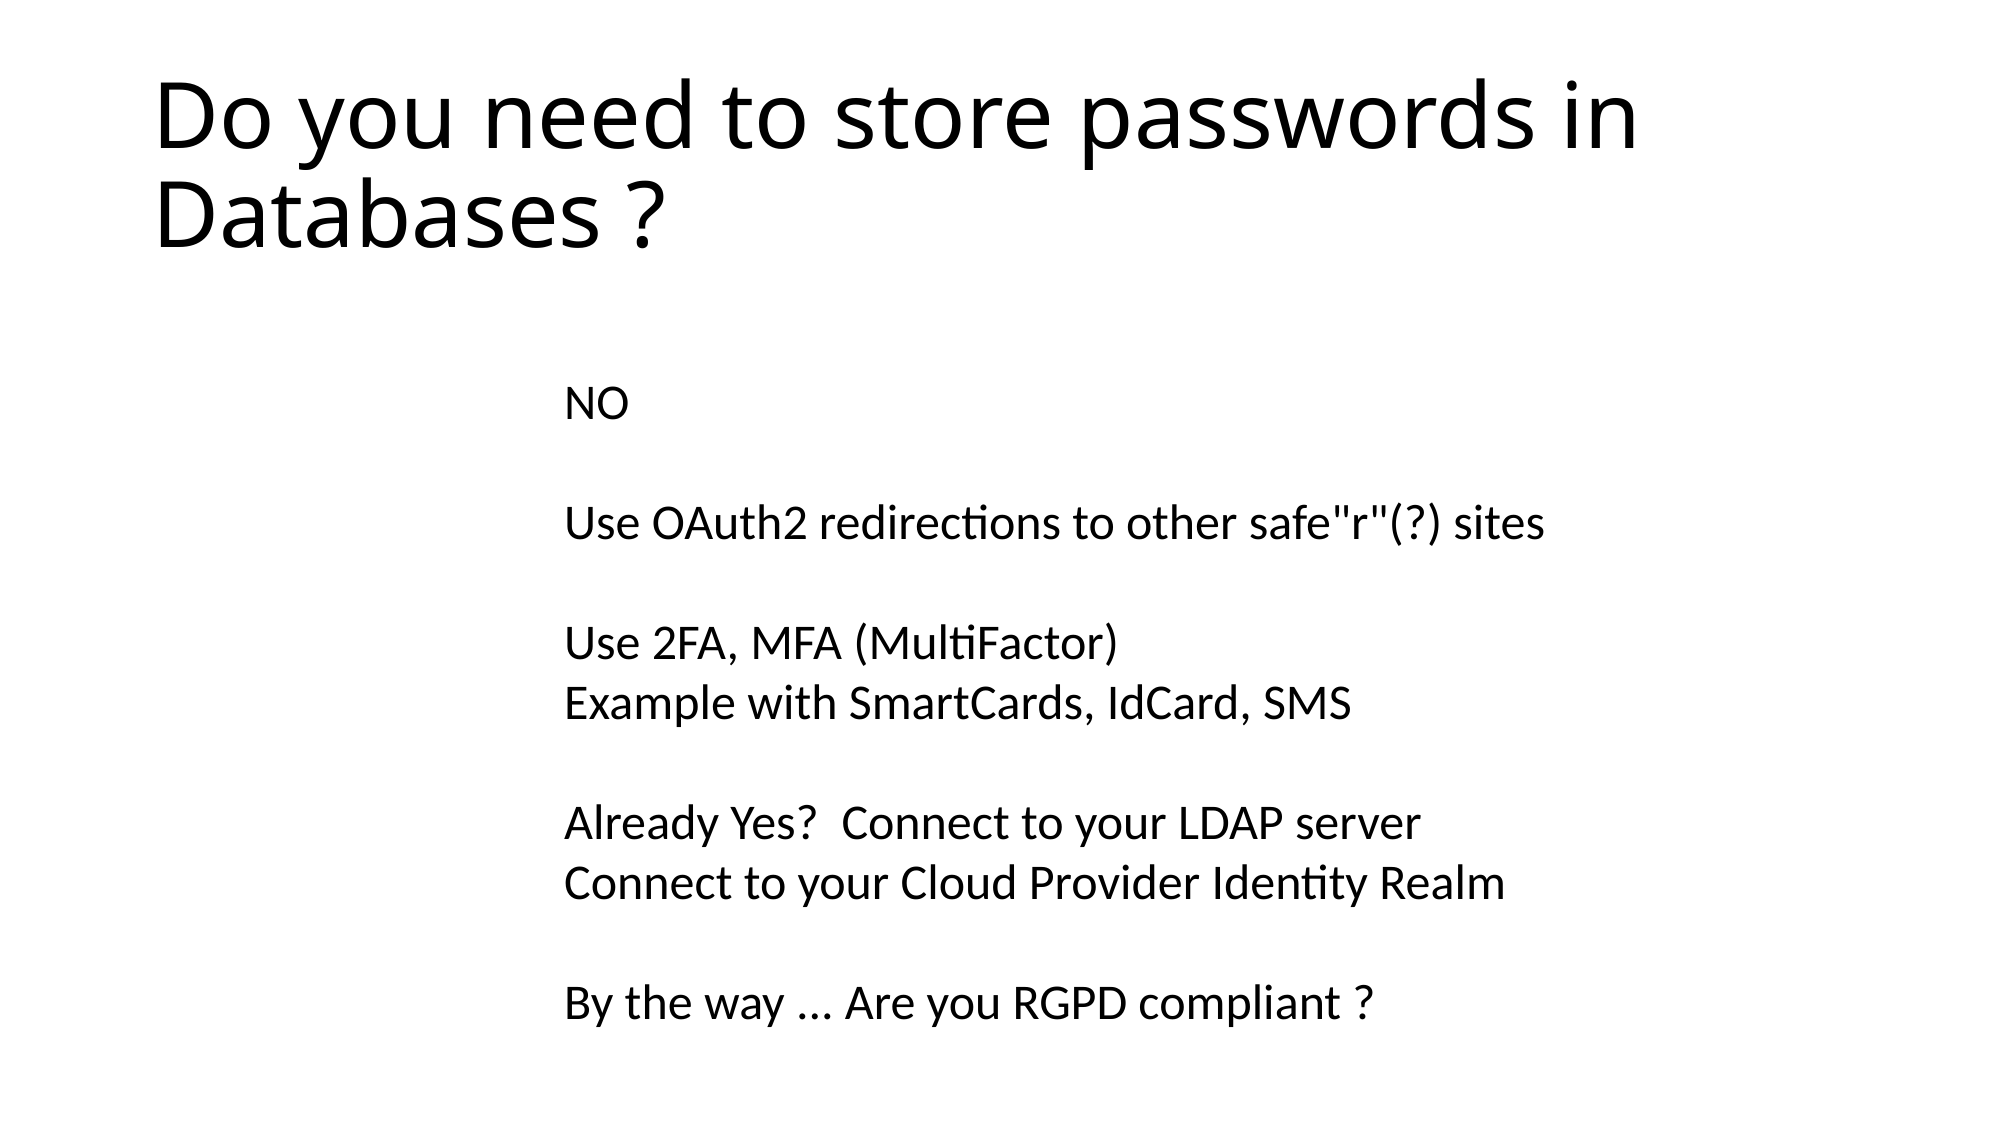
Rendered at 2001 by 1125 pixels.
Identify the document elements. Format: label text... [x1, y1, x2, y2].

title Do you need to store passwords in Databases ? [137, 59, 1930, 278]
text_box NO Use OAuth2 redirections to other safe"r"(?) sites Use 2FA, MFA (MultiFactor) Example with SmartCards, IdCard, SMS Already Yes? Connect to your LDAP server Connect to your Cloud Provider Identity Realm By the way ... Are you RGPD compliant ? [549, 362, 1561, 1038]
